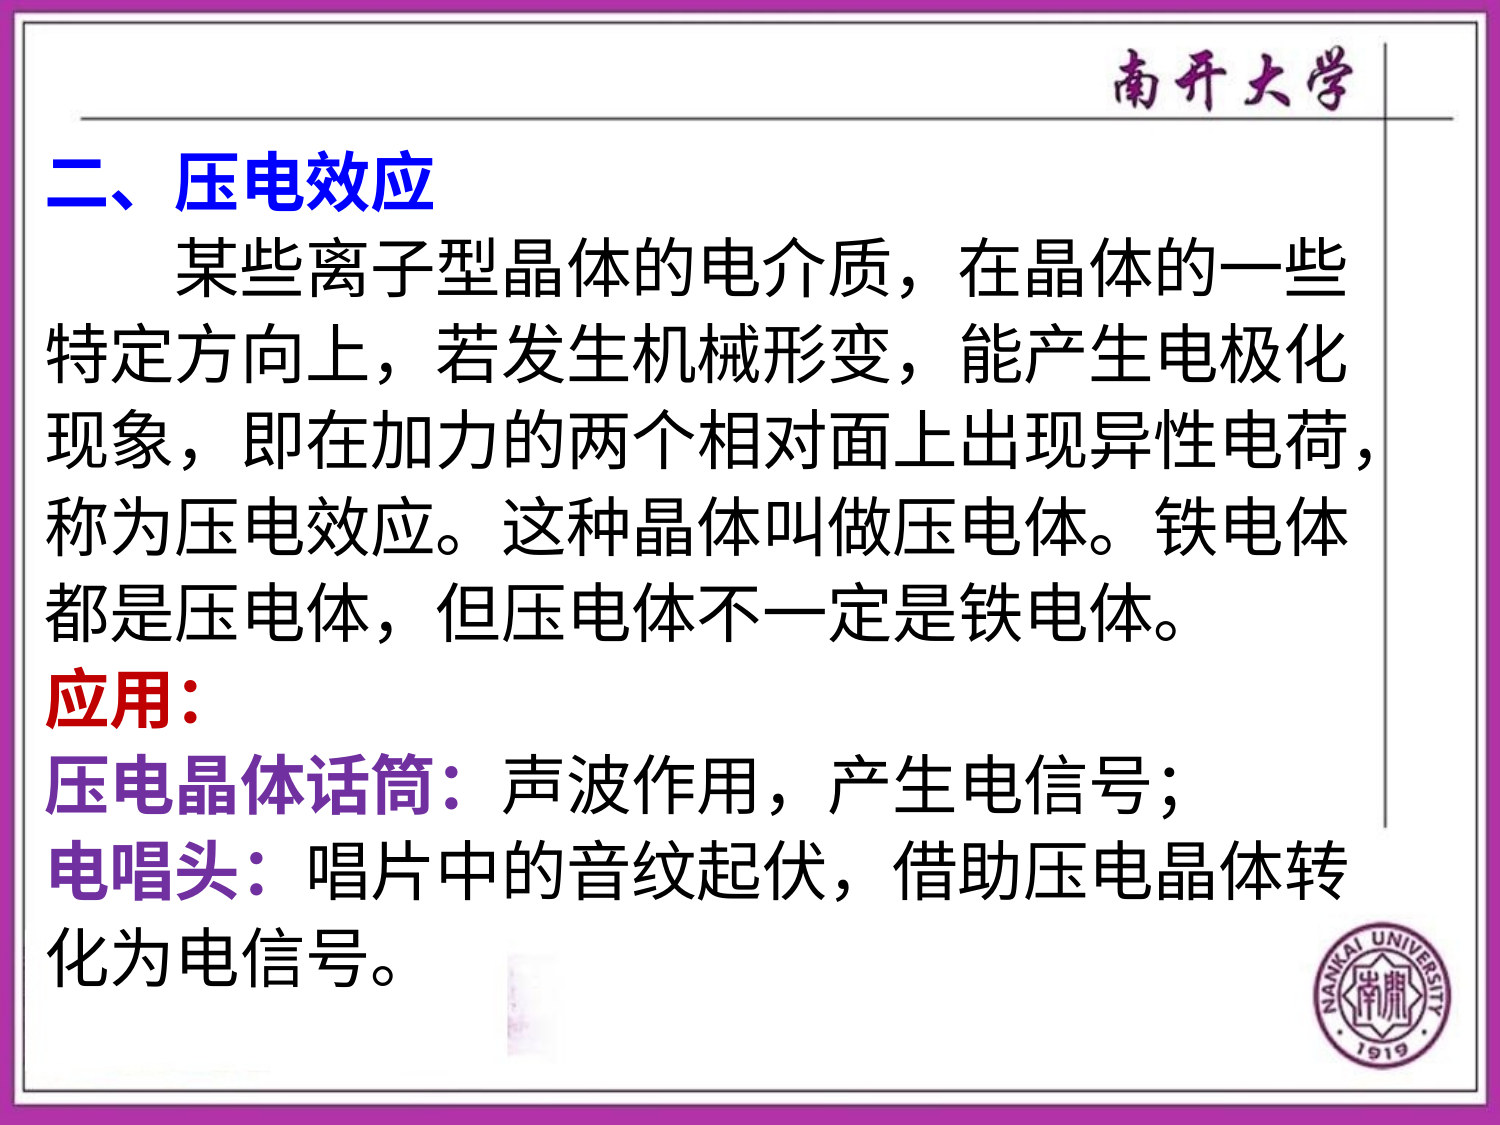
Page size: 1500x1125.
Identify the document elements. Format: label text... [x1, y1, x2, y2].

picture [0, 0, 1500, 1125]
list 二、压电效应 某些离子型晶体的电介质，在晶体的一些特定方向上，若发生机械形变，能产生电极化现象，即在加力的两个相对面上出现异性电荷，称为压电效应。这种晶体叫做压电体。铁电体都是压电体，但压电体不一定是铁电体。 应用： 压电晶体话筒：声波作用，产生电信号； 电唱头：唱片中的音纹起伏，借助压电晶体转化为电信号。 [29, 125, 1377, 1083]
